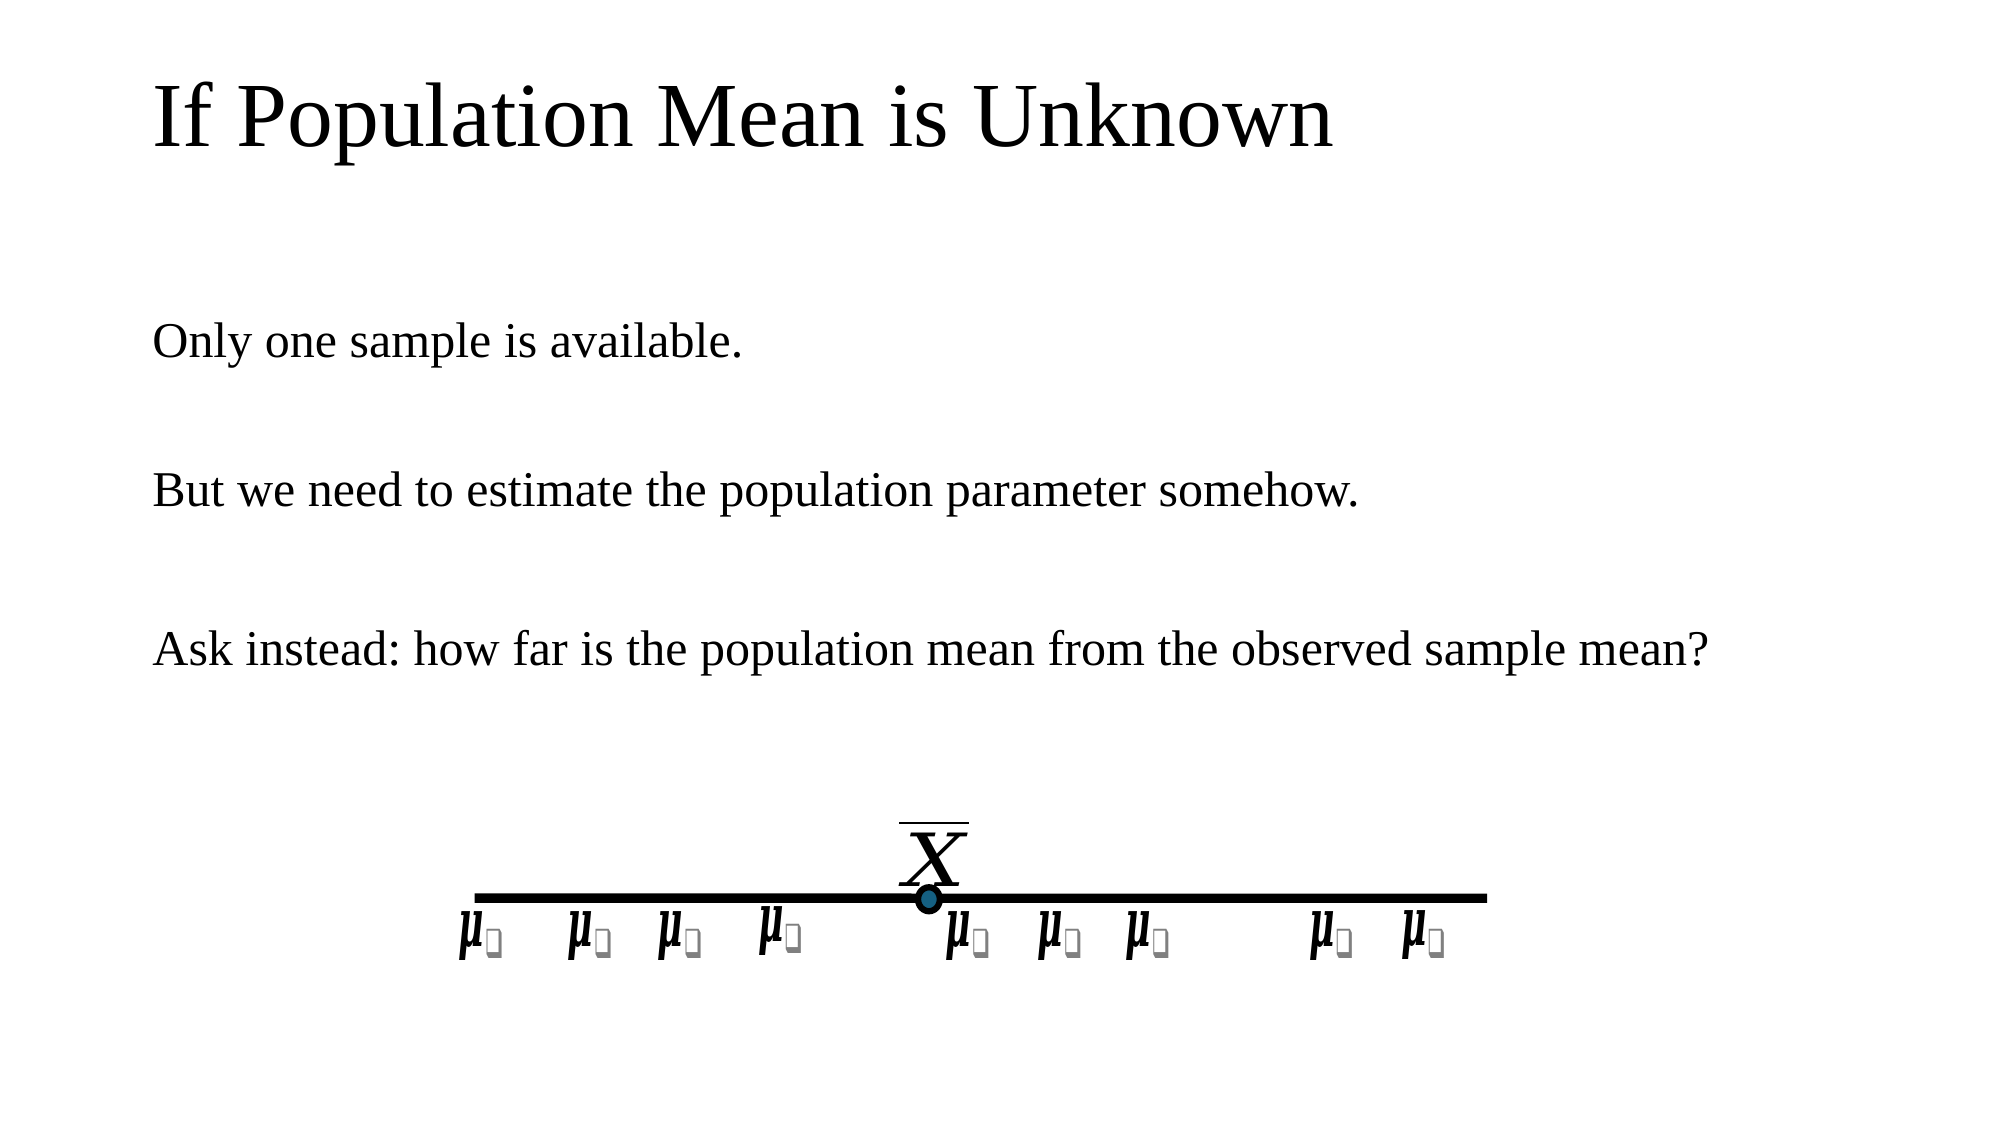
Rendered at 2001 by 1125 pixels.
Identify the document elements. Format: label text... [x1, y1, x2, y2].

text_box If Population Mean is Unknown [137, 59, 1863, 196]
list Only one sample is available. But we need to estimate the population parameter somehow. Ask instead: how far is the population mean from the observed sample mean? [137, 306, 1863, 819]
text_box [918, 887, 940, 912]
